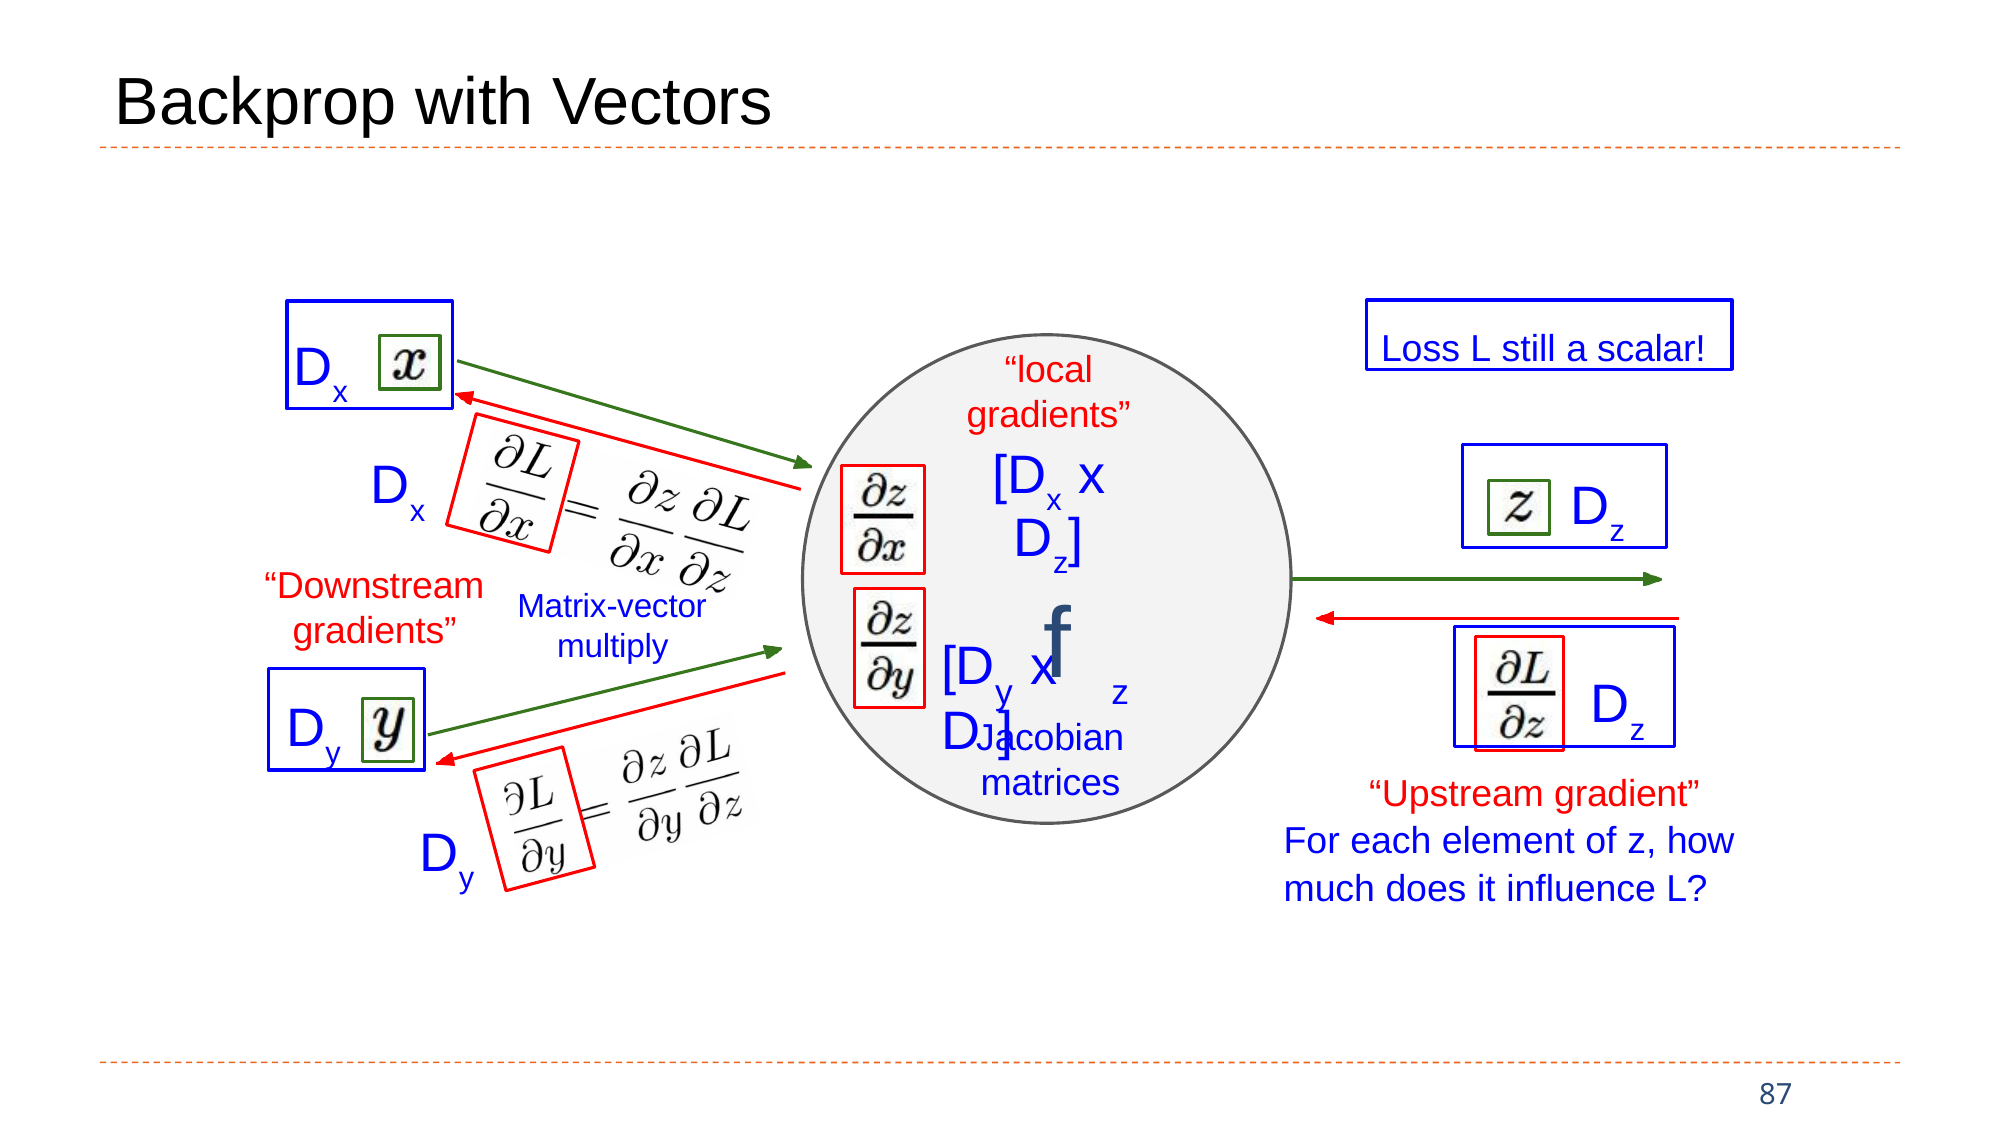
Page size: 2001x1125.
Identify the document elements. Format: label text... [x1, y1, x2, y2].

title Backprop with Vectors [99, 24, 1900, 146]
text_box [261, 299, 1738, 913]
